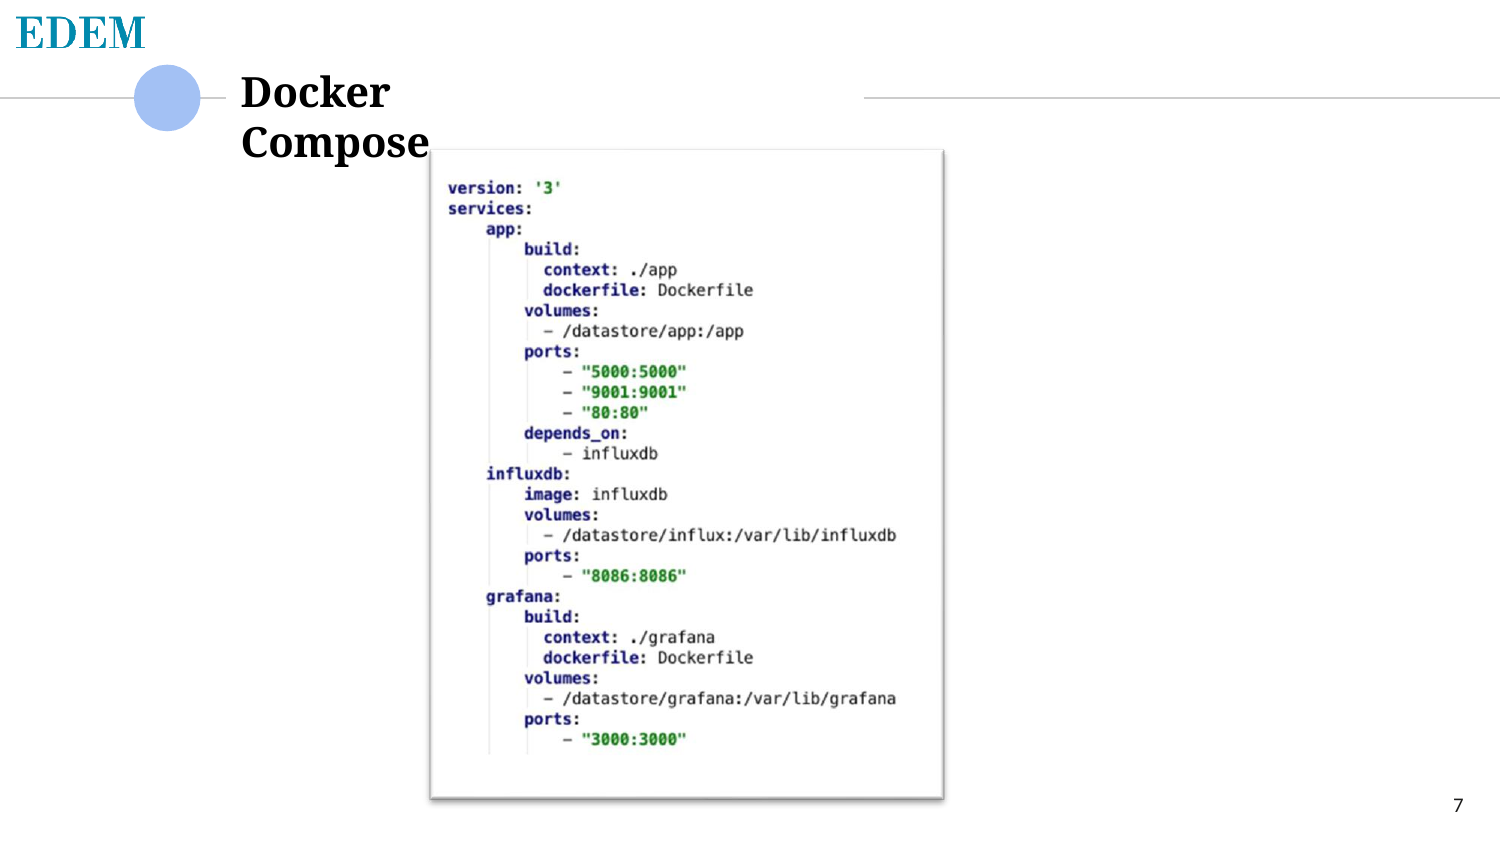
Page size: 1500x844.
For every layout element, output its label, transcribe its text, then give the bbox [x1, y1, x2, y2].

picture [57, 19, 69, 48]
picture [122, 16, 133, 34]
title Docker Compose [238, 63, 573, 207]
picture [422, 146, 951, 809]
picture [16, 19, 20, 48]
slide_number 7 [1446, 794, 1483, 844]
picture [27, 16, 50, 48]
picture [65, 16, 83, 48]
picture [127, 26, 134, 48]
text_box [0, 64, 226, 132]
picture [91, 16, 113, 48]
picture [116, 27, 123, 48]
